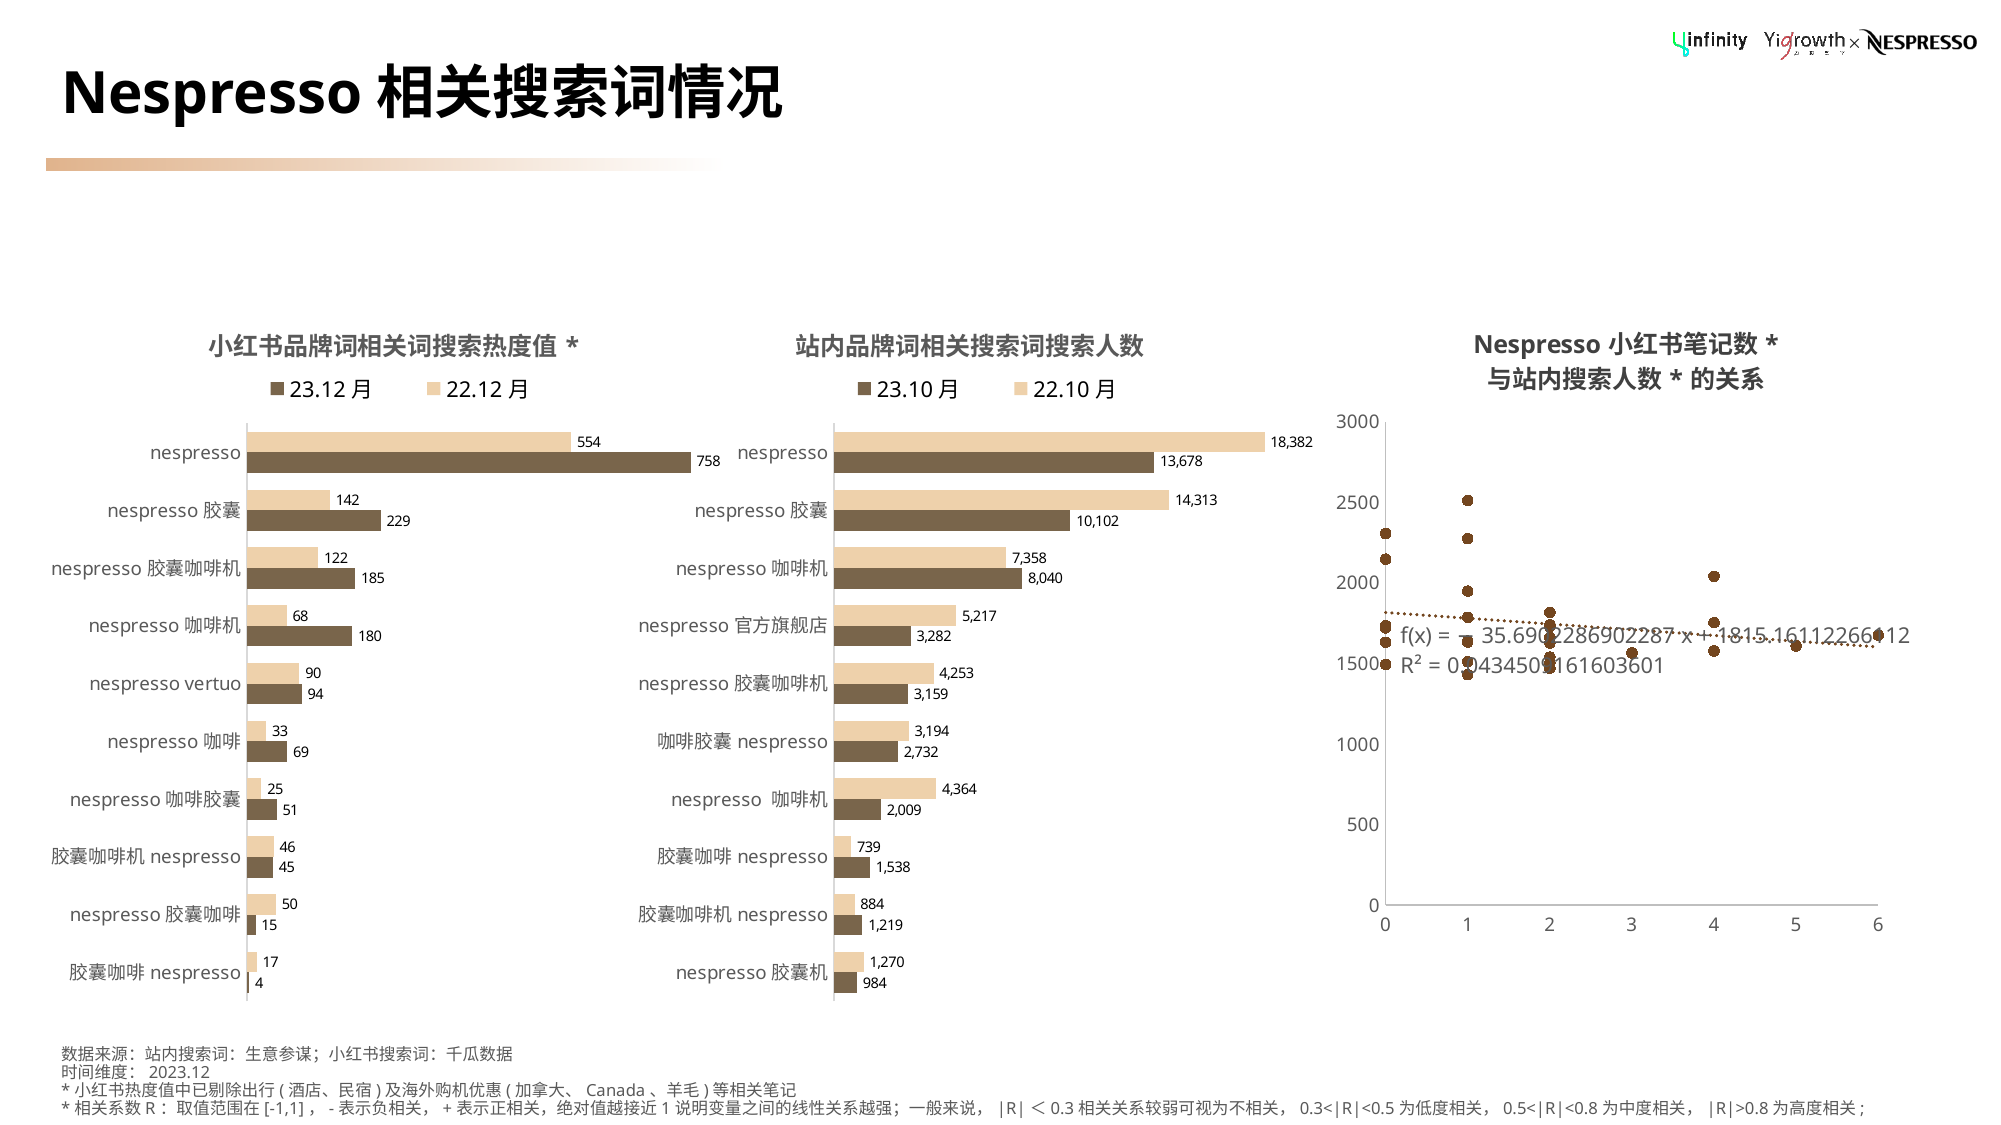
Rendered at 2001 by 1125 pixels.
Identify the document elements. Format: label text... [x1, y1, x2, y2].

chart [0, 313, 1935, 1036]
title Nespresso相关搜索词情况 [46, 36, 1594, 153]
list 数据来源：站内搜索词：生意参谋；小红书搜索词：千瓜数据 时间维度：2023.12 *小红书热度值中已剔除出行(酒店、民宿)及海外购机优惠(加拿大、Canada、羊毛)等相关笔记 *相关系数R：取值范围在[-1,1]，-表示负相关，+表示正相关，绝对值越接近1说明变量之间的线性关系越强；一般来说，|R|＜0.3相关关系较弱可视为不相关，0.3<|R|<0.5为低度相关，0.5<|R|<0.8为中度相关，|R|>0.8为高度相关; [46, 1057, 1954, 1107]
picture [1664, 24, 2000, 62]
